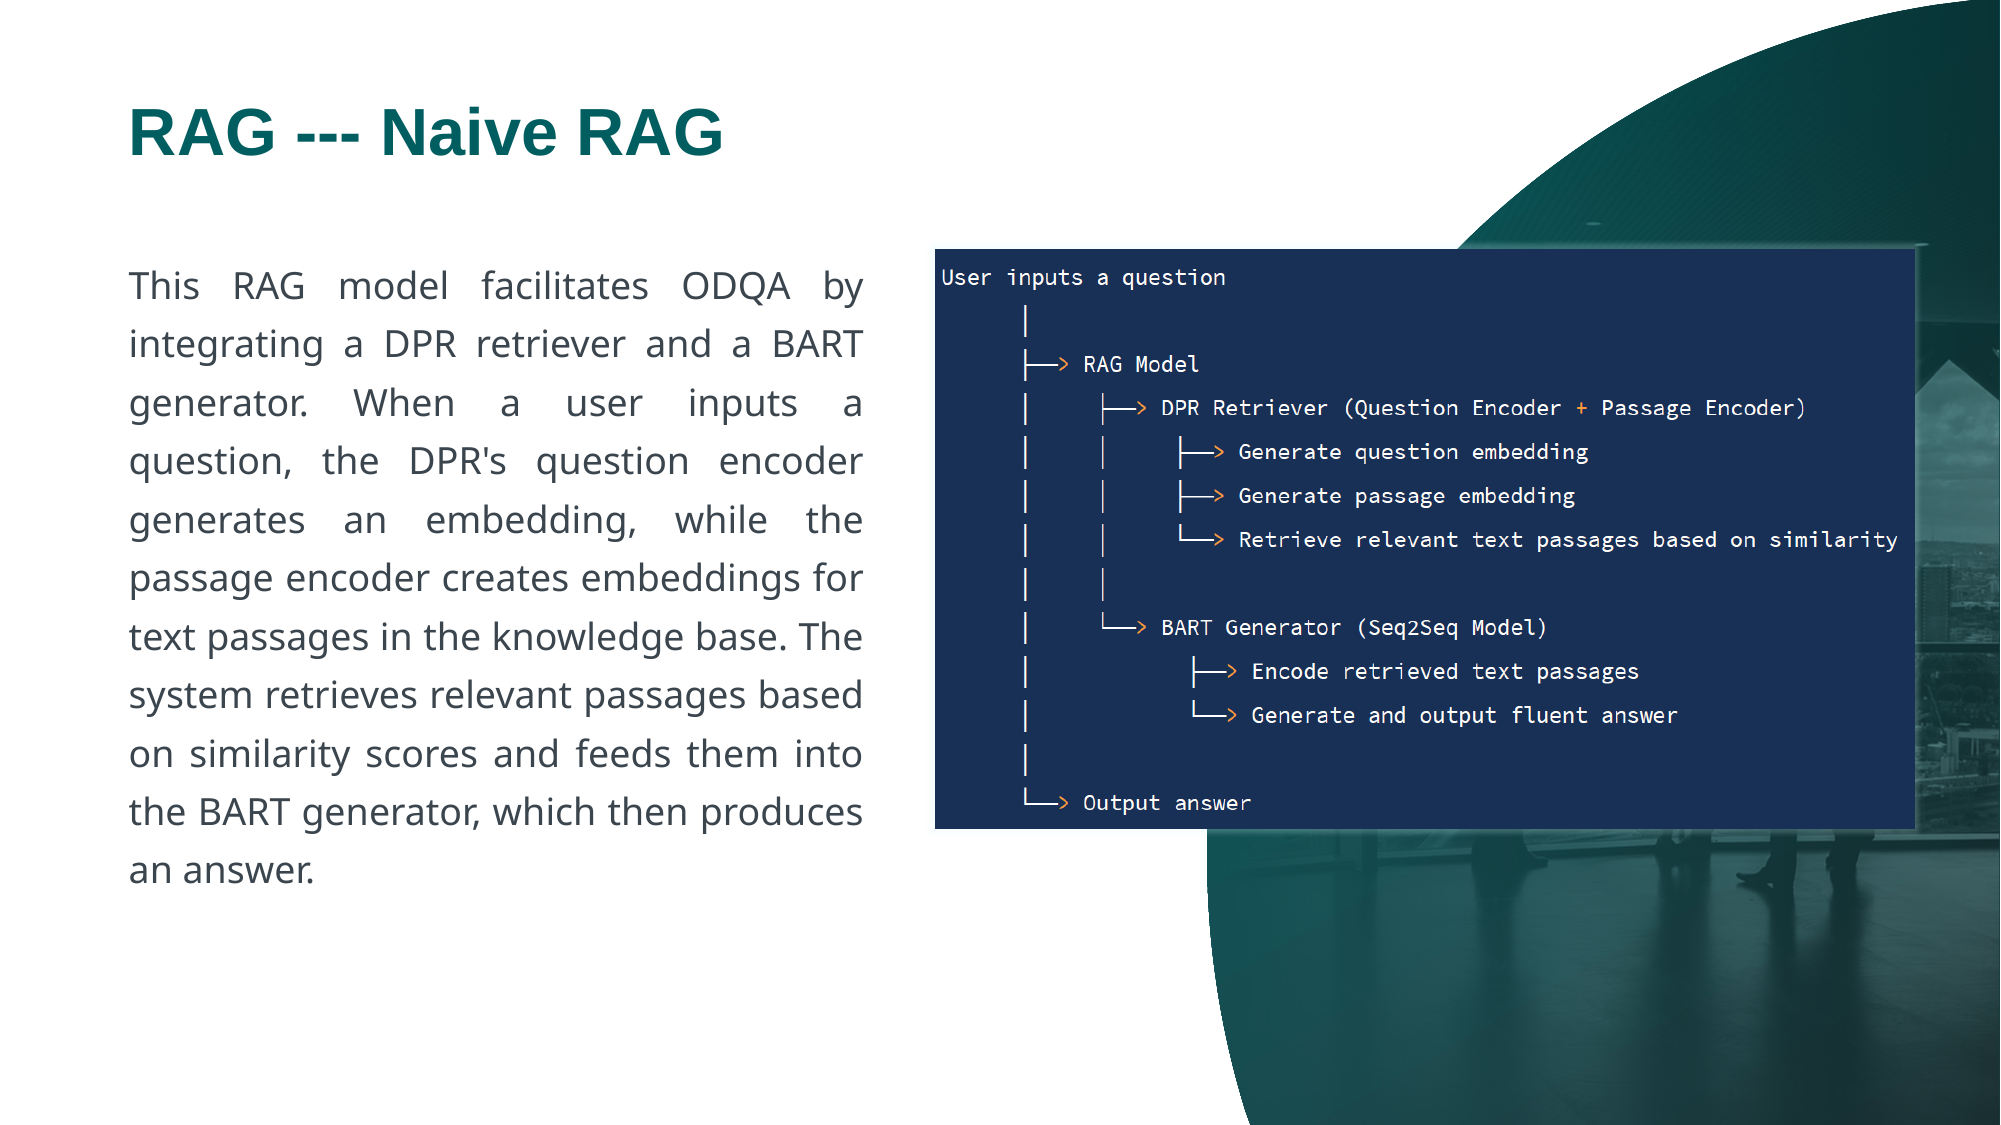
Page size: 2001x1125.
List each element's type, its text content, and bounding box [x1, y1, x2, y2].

text_box This RAG model facilitates ODQA by integrating a DPR retriever and a BART generator. When a user inputs a question, the DPR's question encoder generates an embedding, while the passage encoder creates embeddings for text passages in the knowledge base. The system retrieves relevant passages based on similarity scores and feeds them into the BART generator, which then produces an answer. [113, 240, 880, 899]
picture [935, 249, 1915, 829]
picture [1207, 0, 2000, 1125]
list [1207, 246, 1916, 831]
list RAG --- Naive RAG [114, 90, 793, 240]
